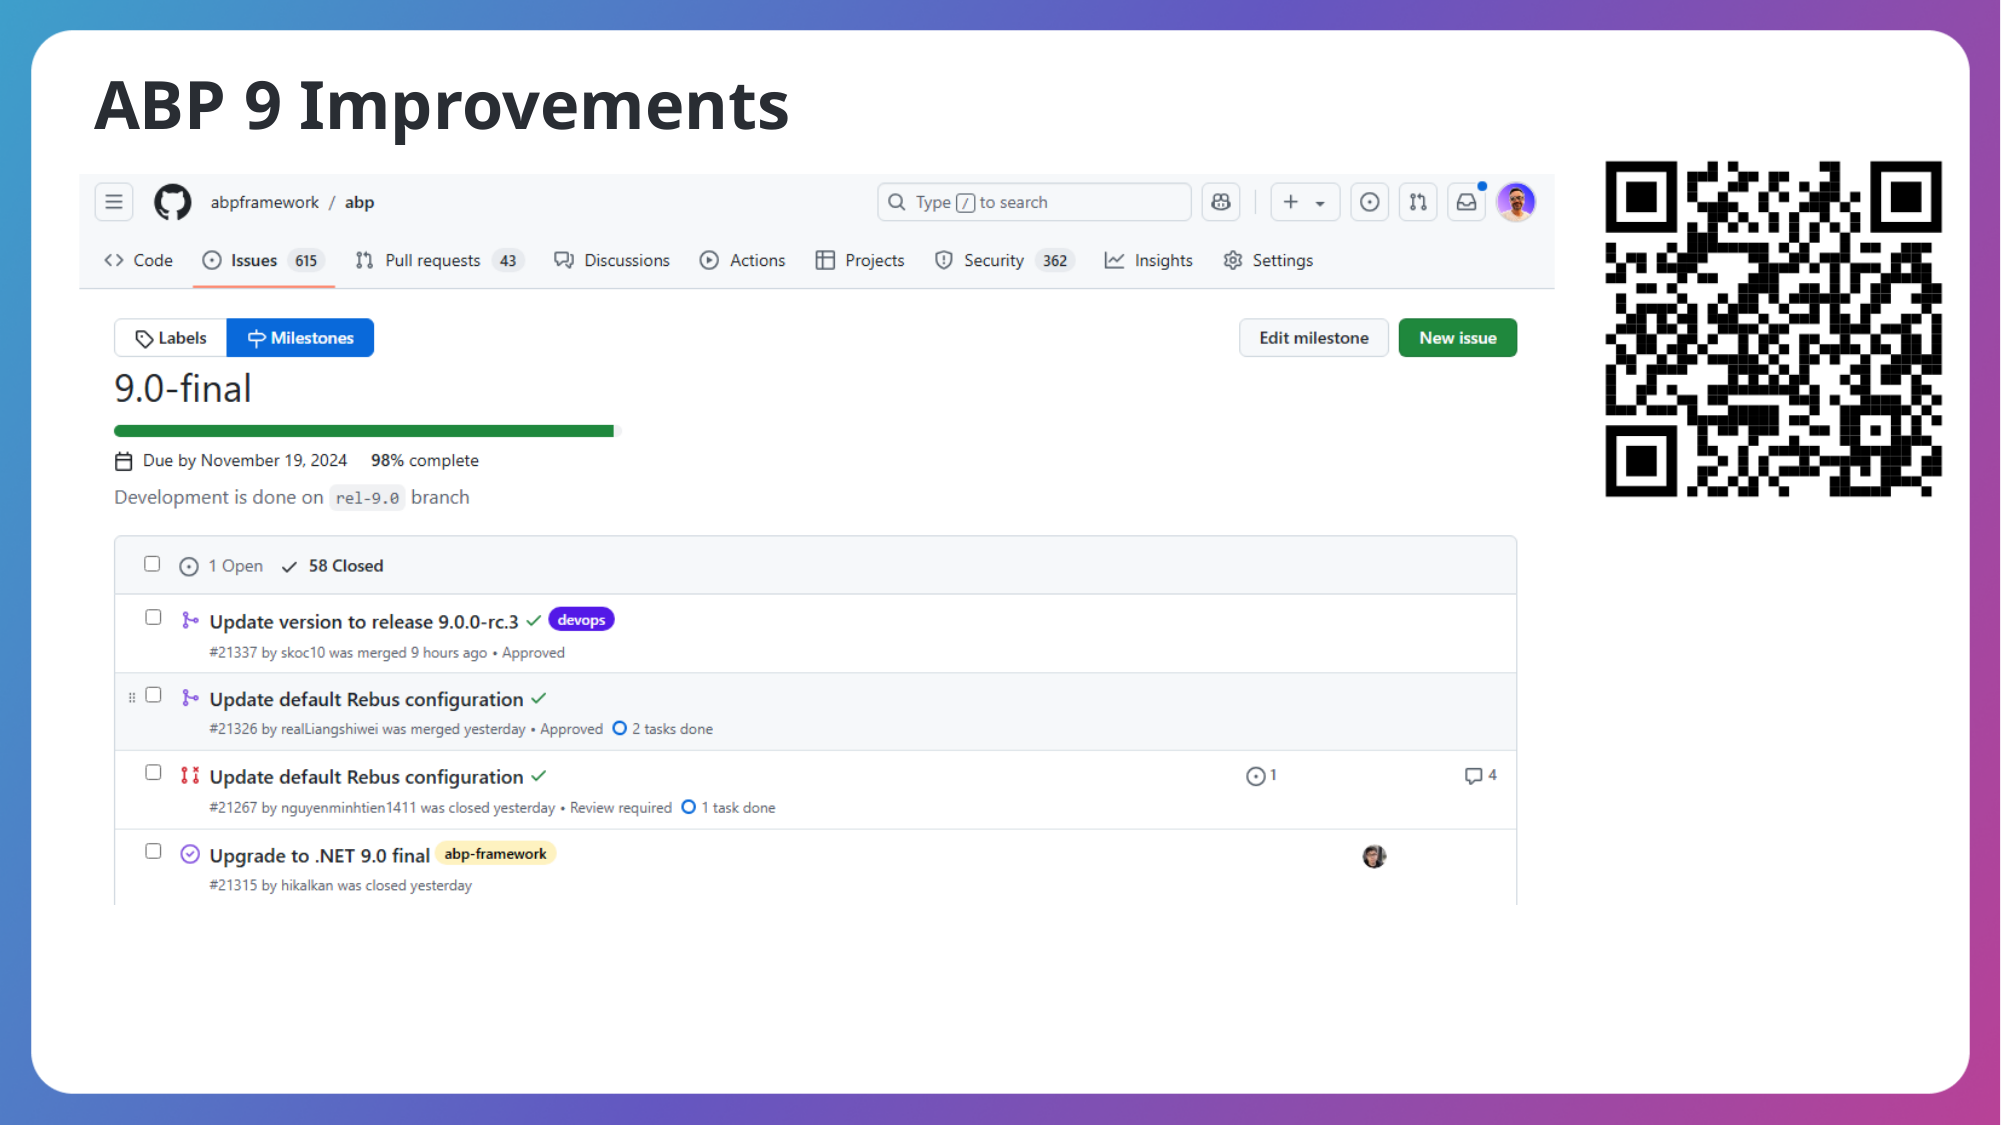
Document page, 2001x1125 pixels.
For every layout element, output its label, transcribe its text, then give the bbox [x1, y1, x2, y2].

text_box ABP 9 Improvements [79, 55, 1374, 151]
picture [0, 0, 2001, 1125]
